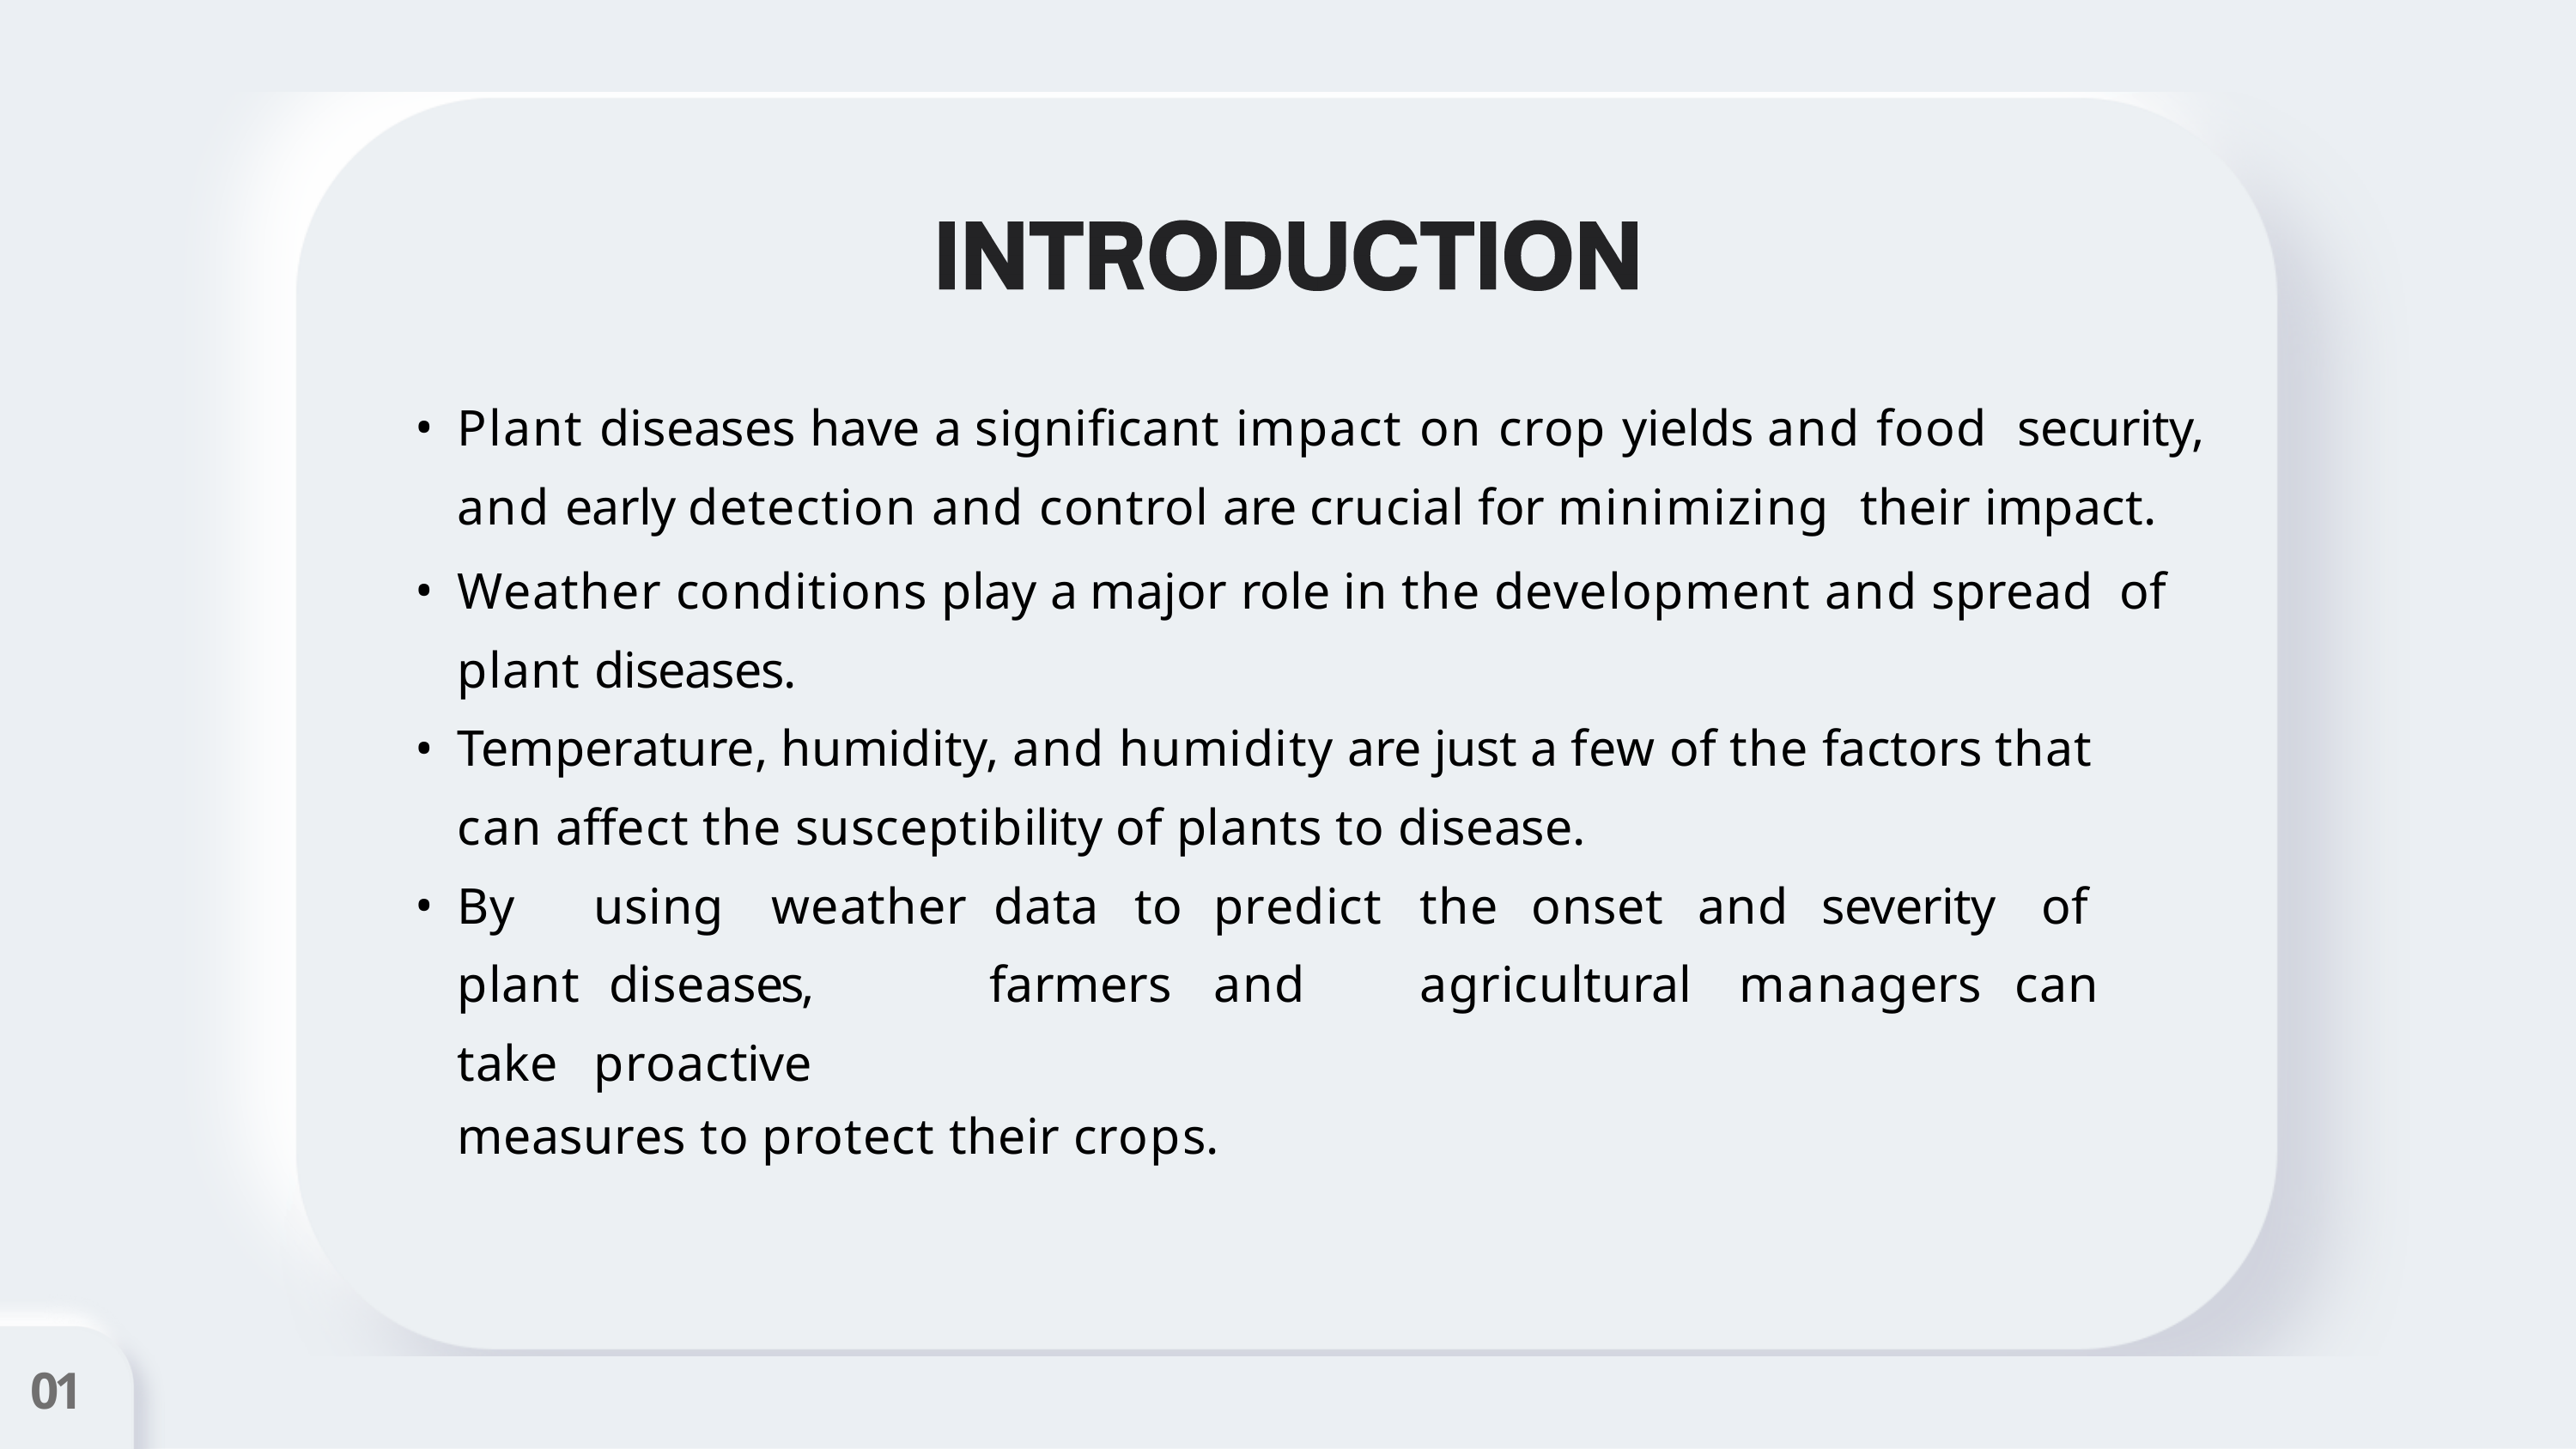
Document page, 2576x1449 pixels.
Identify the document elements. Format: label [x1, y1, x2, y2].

text_box [0, 92, 2413, 1449]
